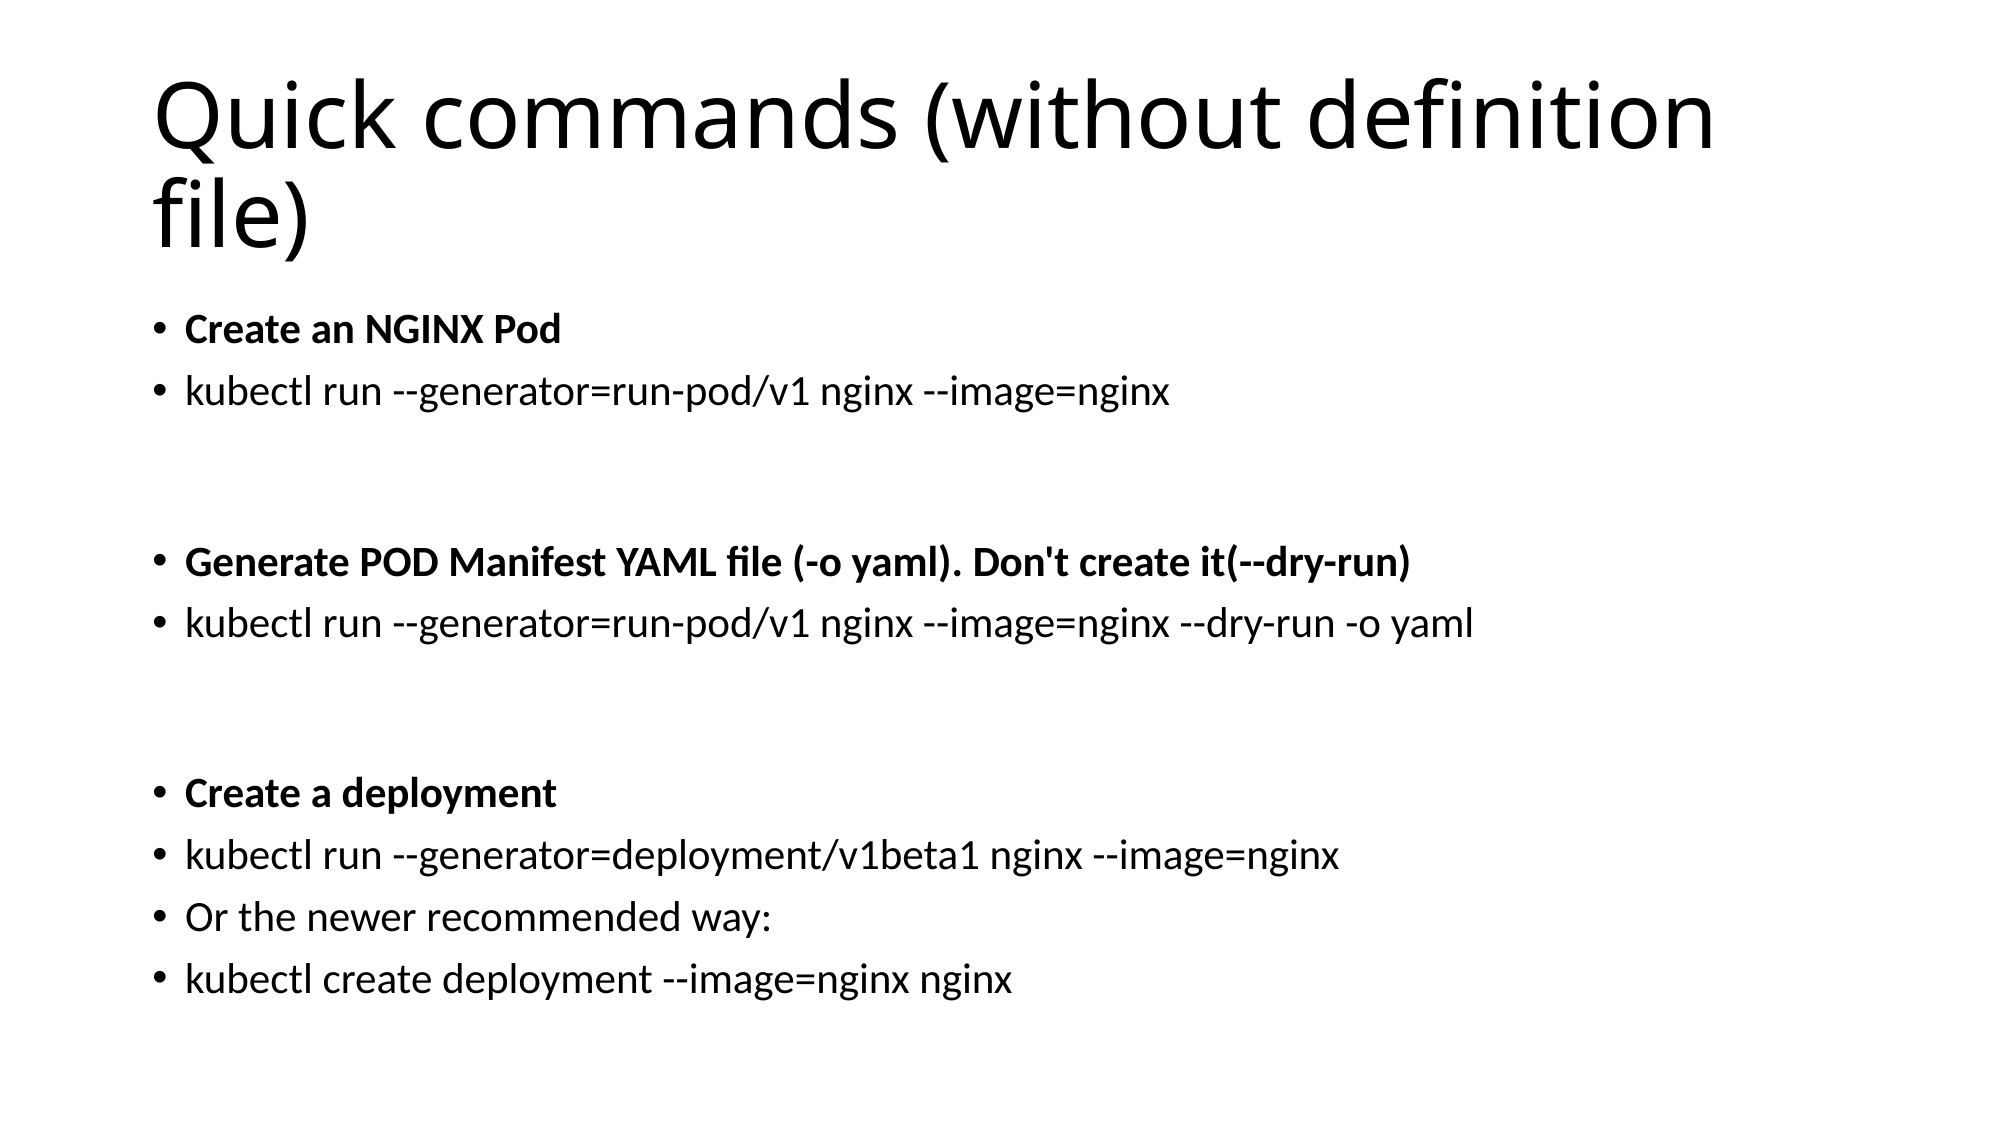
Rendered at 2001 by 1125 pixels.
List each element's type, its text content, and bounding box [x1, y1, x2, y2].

title Quick commands (without definition file) [137, 59, 1863, 278]
list Create an NGINX Pod kubectl run --generator=run-pod/v1 nginx --image=nginx Generate POD Manifest YAML file (-o yaml). Don't create it(--dry-run) kubectl run --generator=run-pod/v1 nginx --image=nginx --dry-run -o yaml Create a deployment kubectl run --generator=deployment/v1beta1 nginx --image=nginx Or the newer recommended way: kubectl create deployment --image=nginx nginx [137, 299, 1863, 1014]
